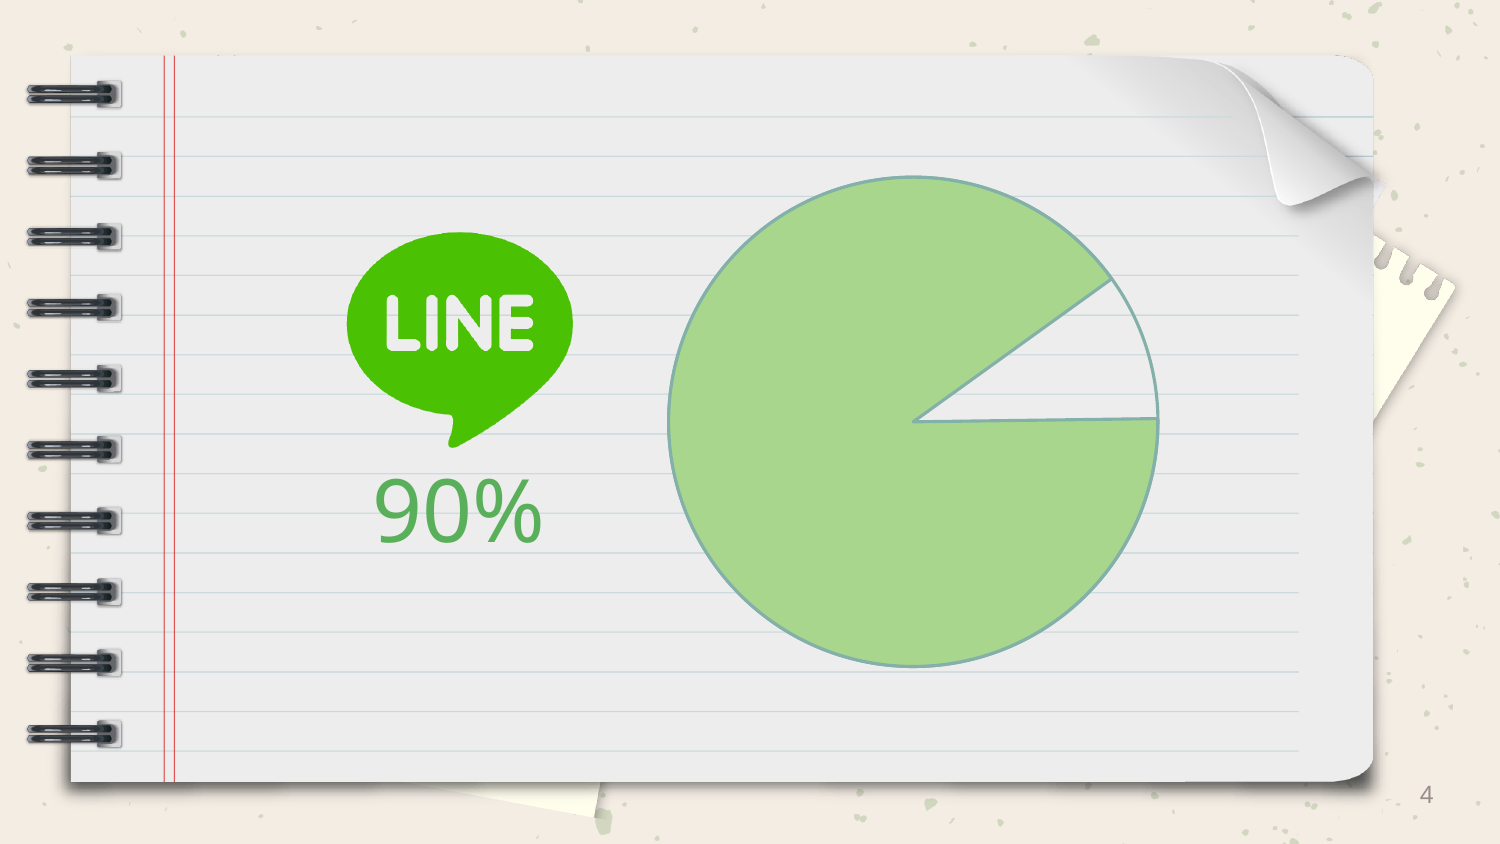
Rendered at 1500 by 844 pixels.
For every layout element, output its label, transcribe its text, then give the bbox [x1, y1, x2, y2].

picture [21, 22, 1500, 822]
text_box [668, 176, 1159, 667]
title 90% [286, 452, 632, 562]
slide_number 4 [1111, 770, 1449, 816]
